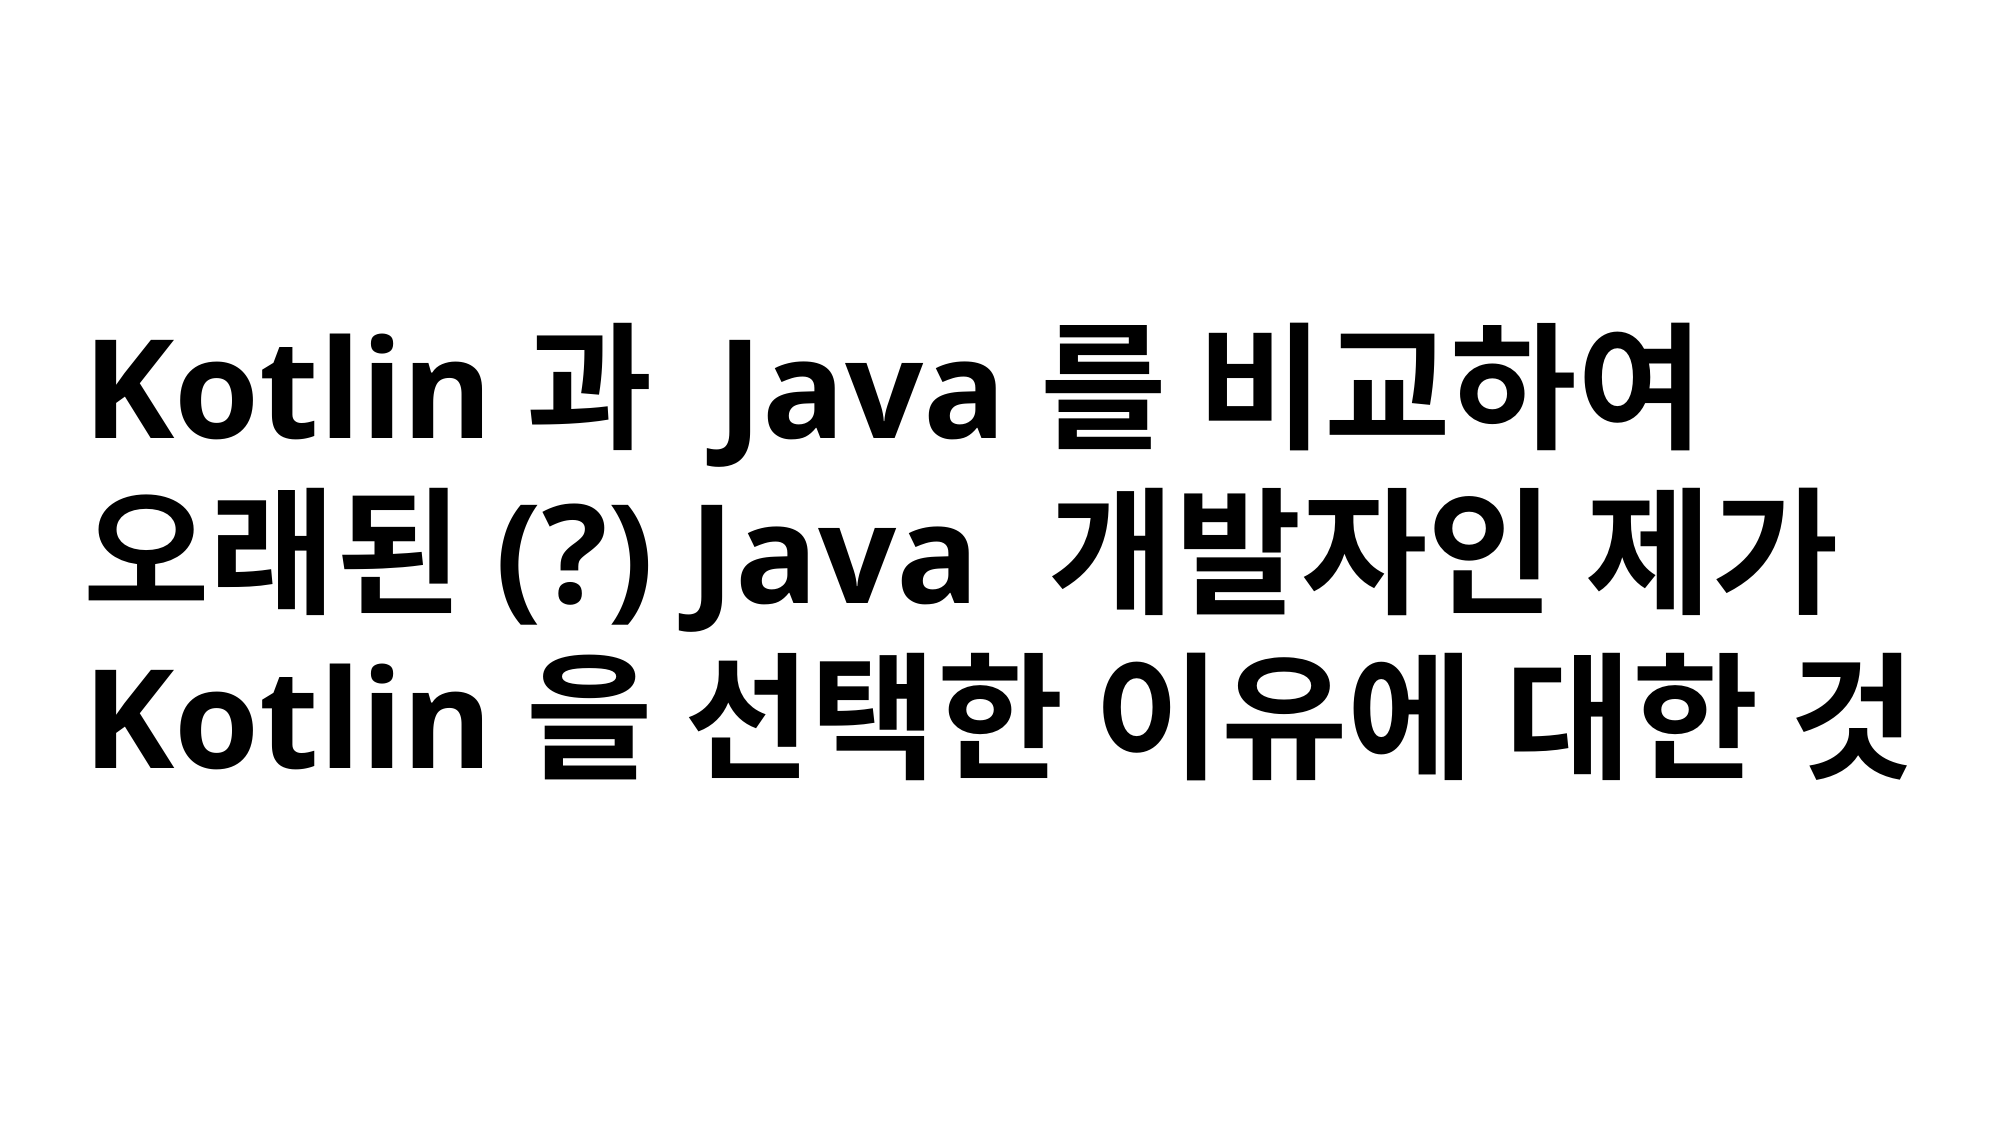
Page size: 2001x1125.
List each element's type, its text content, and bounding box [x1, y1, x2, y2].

text_box Kotlin과 Java를 비교하여 오래된(?) Java 개발자인 제가 Kotlin을 선택한 이유에 대한 것 [75, 293, 1924, 804]
